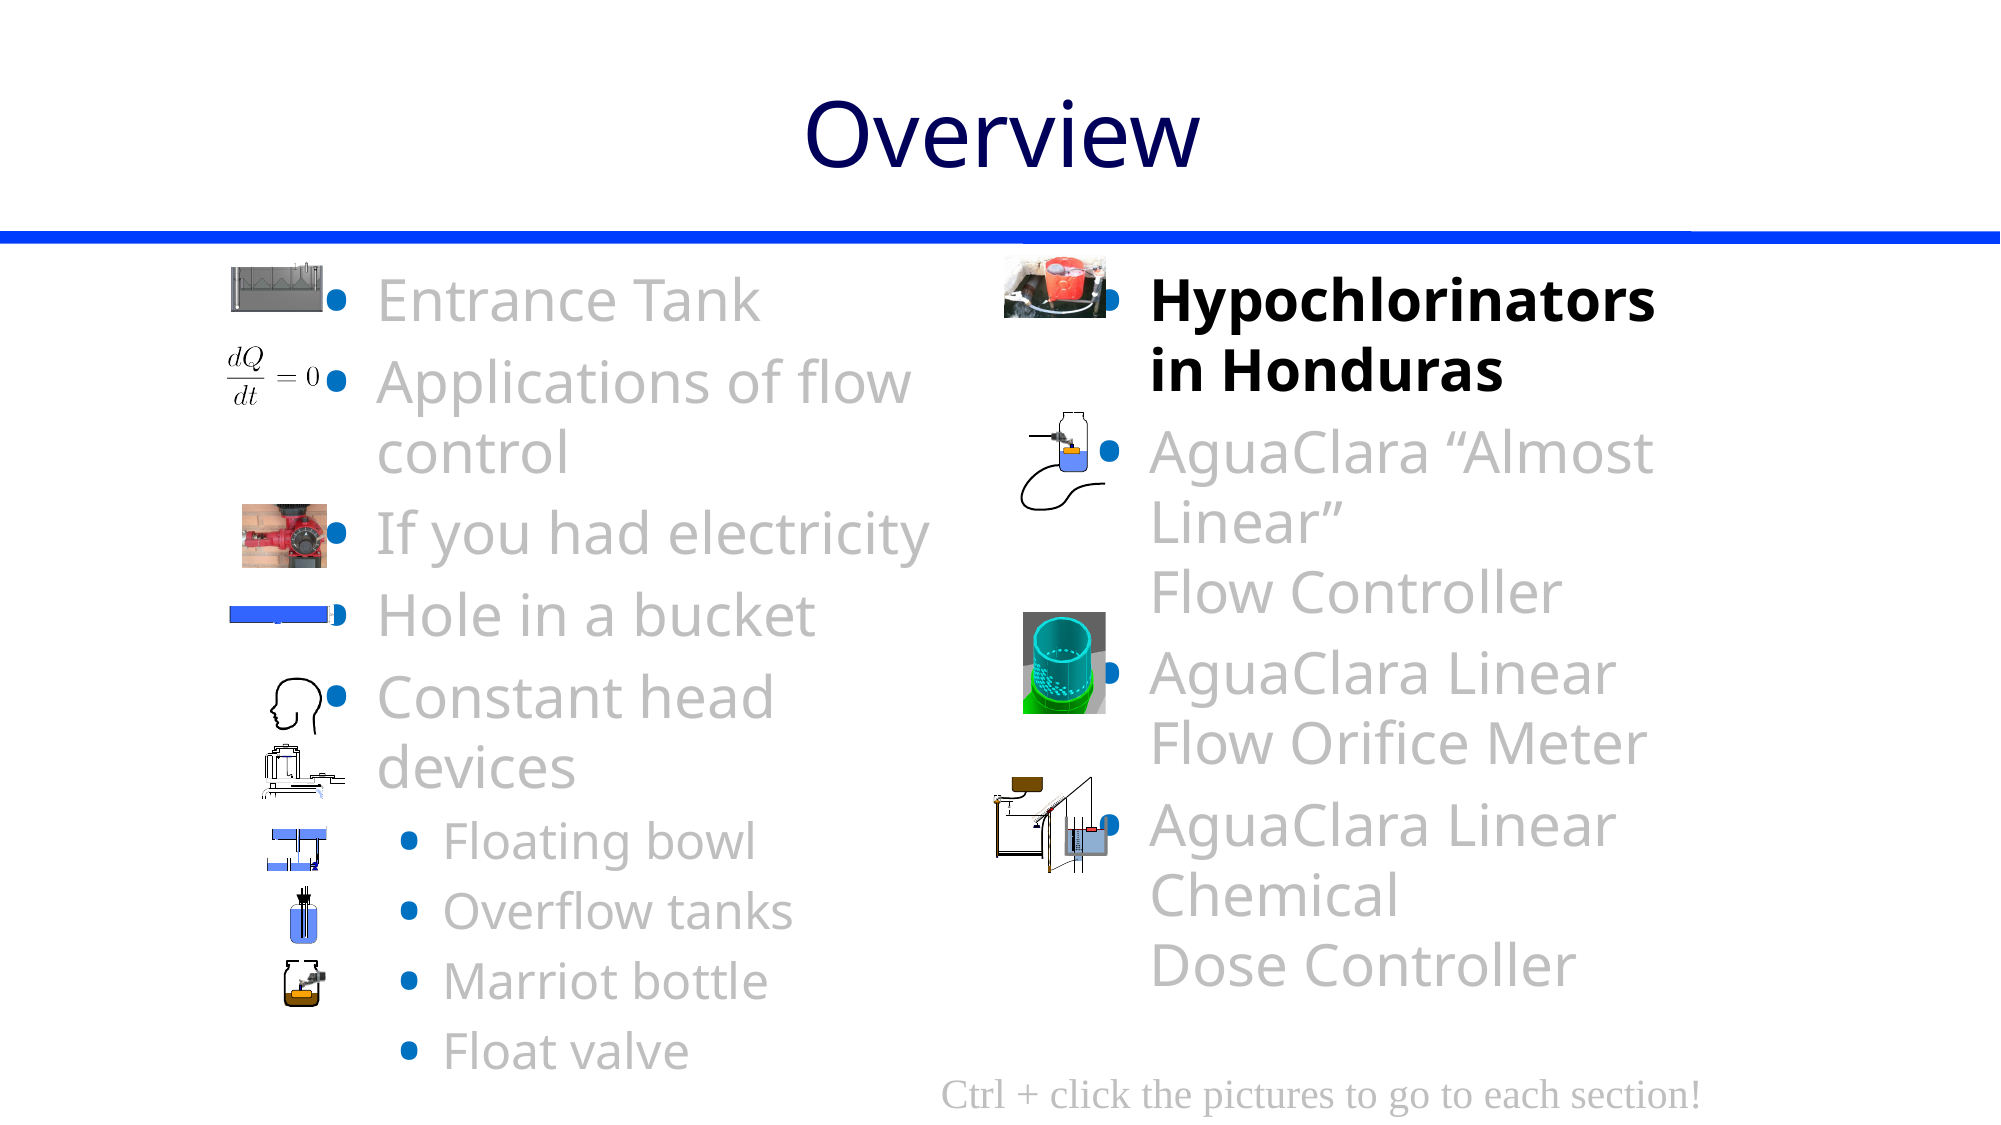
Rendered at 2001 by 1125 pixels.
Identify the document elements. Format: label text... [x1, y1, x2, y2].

picture [282, 954, 327, 1008]
picture [993, 770, 1108, 874]
picture [229, 605, 334, 625]
picture [264, 674, 327, 737]
picture [227, 345, 320, 406]
picture [261, 743, 346, 800]
title Overview [75, 37, 1930, 225]
picture [1004, 409, 1107, 511]
text_box Ctrl + click the pictures to go to each section! [926, 1059, 1741, 1125]
picture [267, 824, 327, 871]
picture [1004, 255, 1106, 318]
picture [241, 504, 327, 569]
list Entrance Tank Applications of flow control If you had electricity Hole in a bucket Constant head devices Floating bowl Overflow tanks Marriot bottle Float valve [305, 255, 970, 1048]
picture [1022, 612, 1106, 714]
list Hypochlorinators in Honduras AguaClara “Almost Linear” Flow Controller AguaClara Linear Flow Orifice Meter AguaClara Linear Chemical Dose Controller [1078, 255, 1741, 999]
picture [289, 881, 318, 944]
picture [230, 262, 323, 313]
